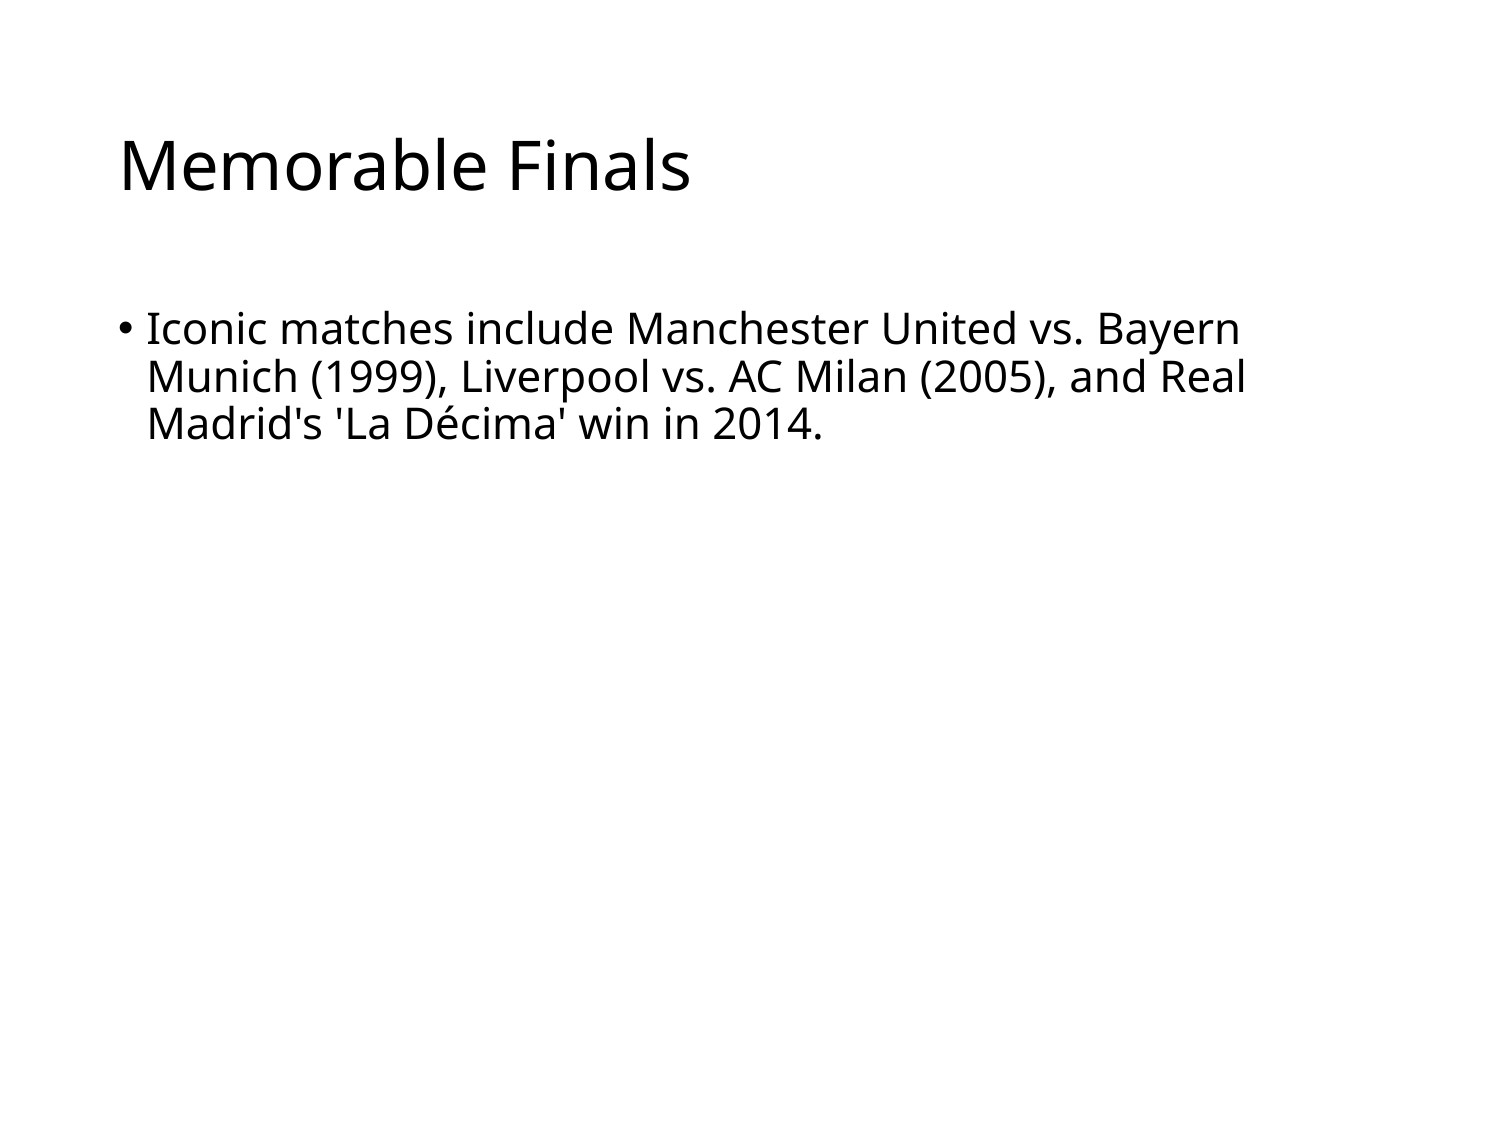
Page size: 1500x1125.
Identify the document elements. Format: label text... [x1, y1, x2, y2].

list Iconic matches include Manchester United vs. Bayern Munich (1999), Liverpool vs. AC Milan (2005), and Real Madrid's 'La Décima' win in 2014. [103, 299, 1397, 1014]
title Memorable Finals [103, 59, 1397, 278]
